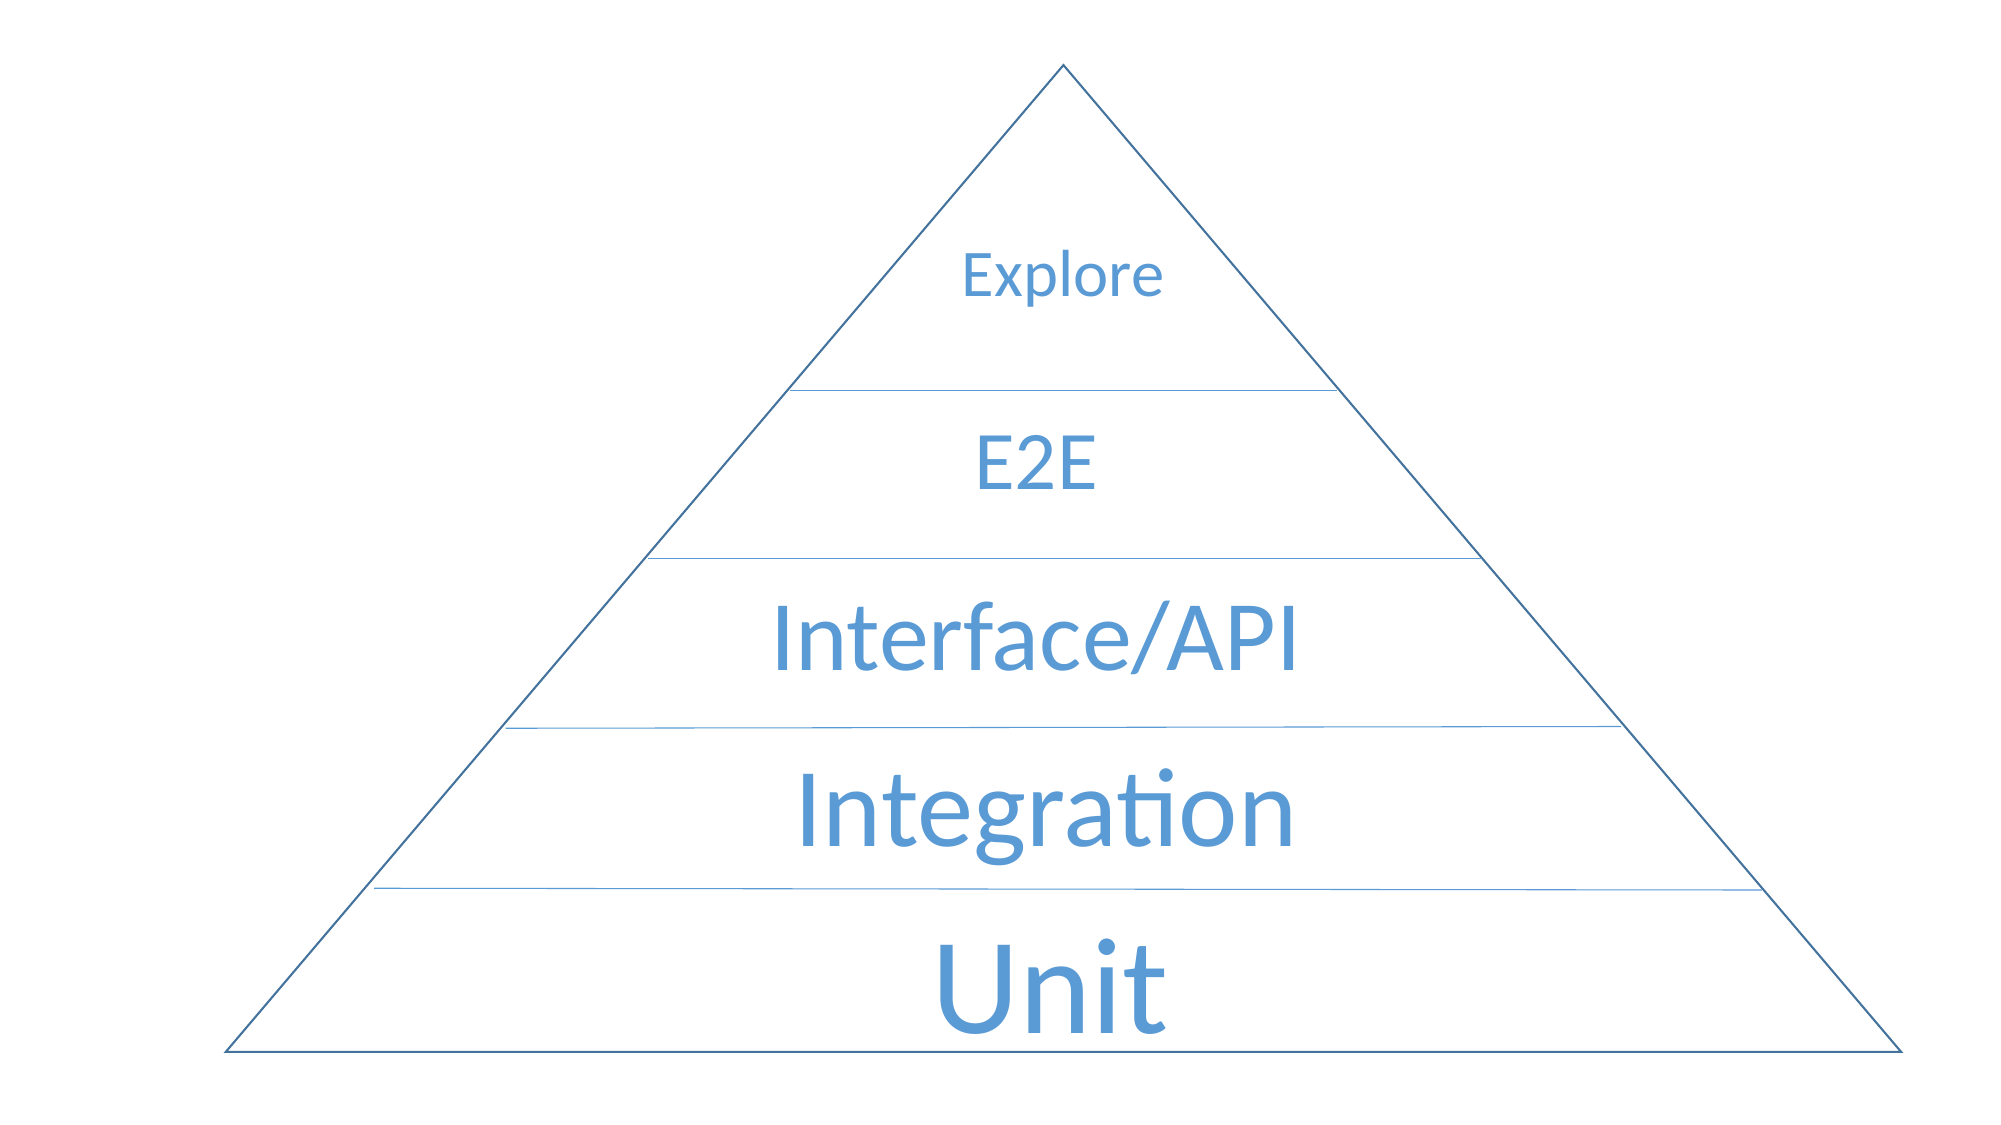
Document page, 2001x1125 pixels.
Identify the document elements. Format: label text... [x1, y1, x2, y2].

text_box Integration [779, 729, 1313, 877]
text_box E2E [959, 398, 1114, 514]
text_box Unit [915, 891, 1184, 1069]
text_box Interface/API [754, 562, 1318, 698]
text_box Explore [946, 222, 1180, 318]
text_box [223, 63, 1904, 1053]
